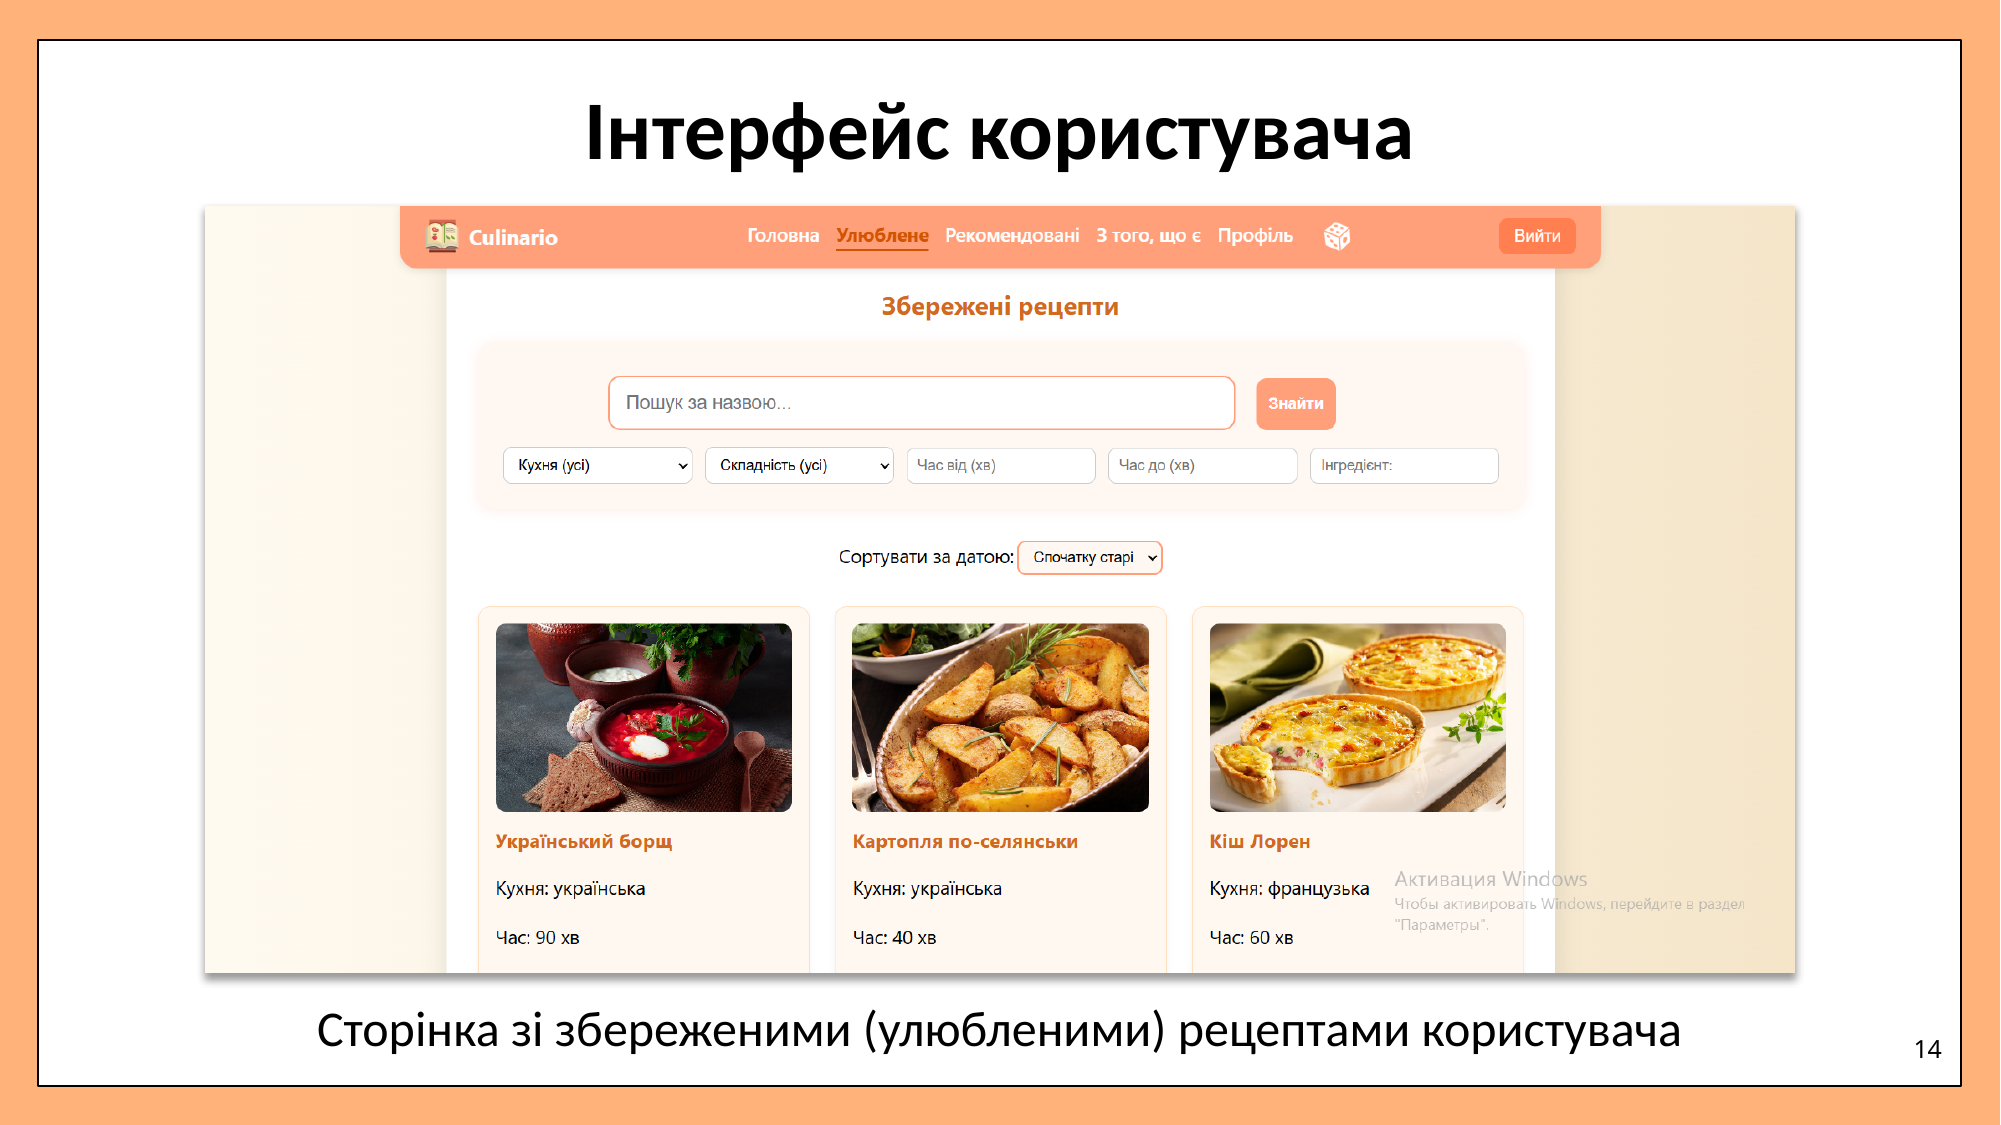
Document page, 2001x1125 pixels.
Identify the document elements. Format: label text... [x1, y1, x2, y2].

list Сторінка зі збереженими (улюбленими) рецептами користувача [0, 988, 2000, 1081]
title Інтерфейс користувача [0, 44, 2000, 221]
picture [204, 205, 1796, 974]
